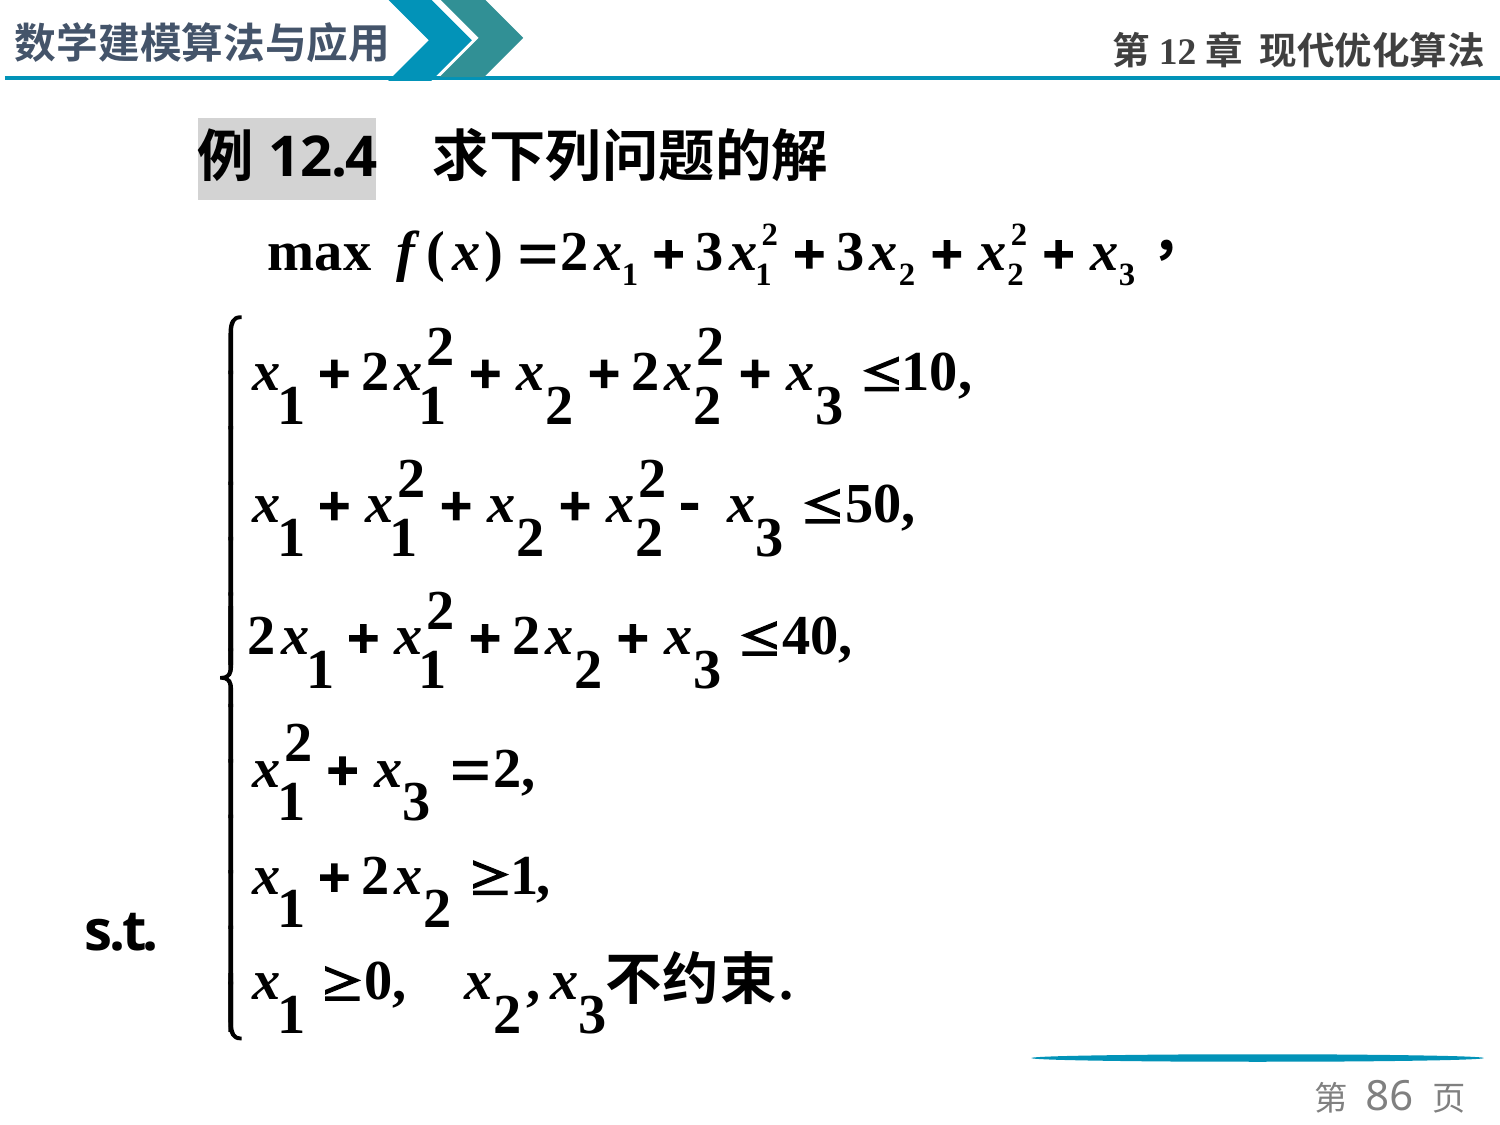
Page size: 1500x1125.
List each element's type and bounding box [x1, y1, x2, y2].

text_box [85, 112, 1375, 1055]
